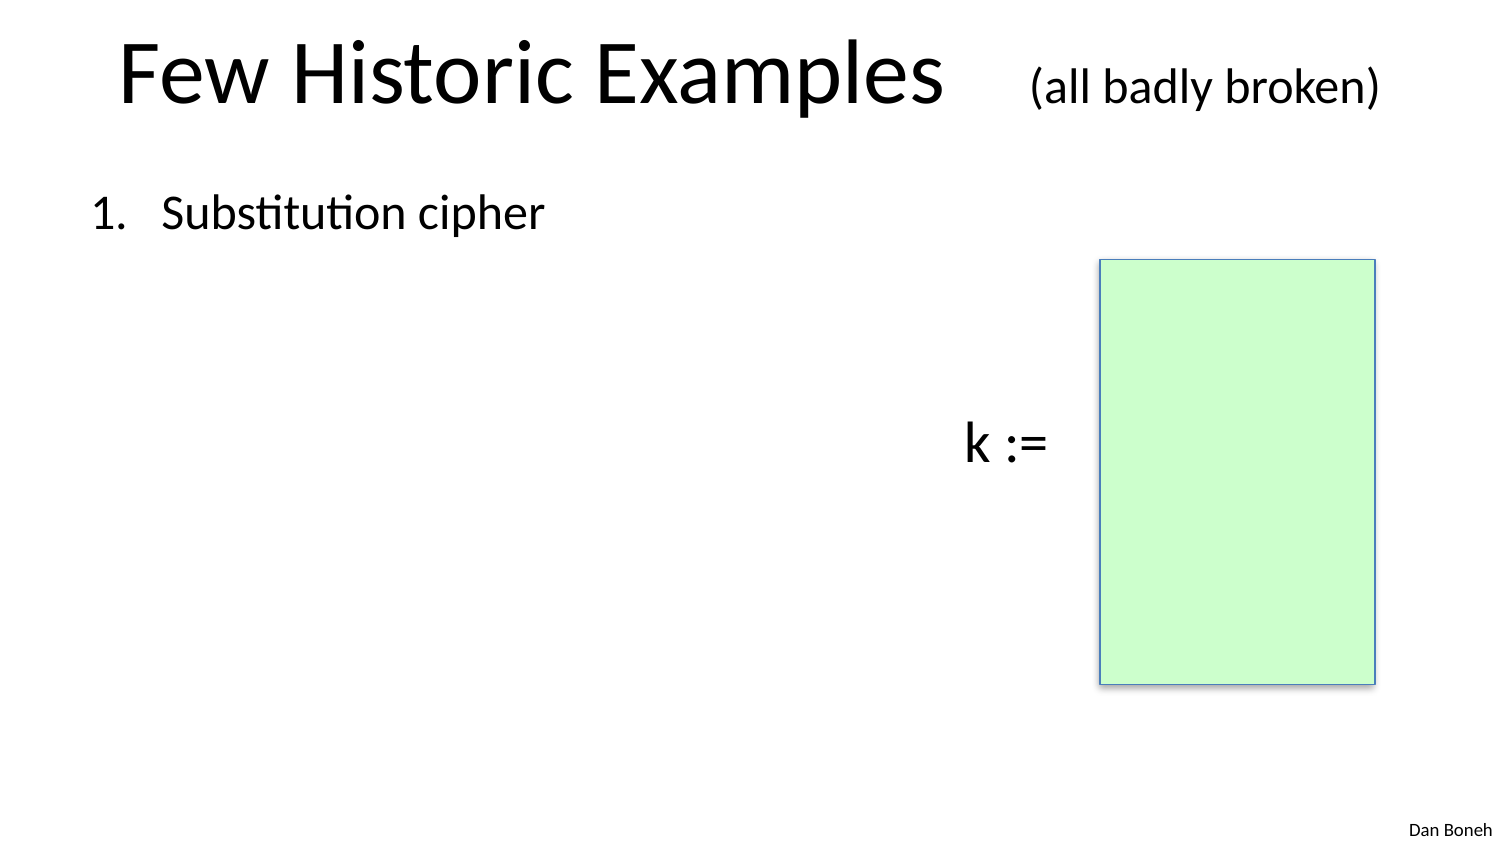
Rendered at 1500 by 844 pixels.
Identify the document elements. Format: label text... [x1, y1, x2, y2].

list 1. Substitution cipher [75, 171, 1425, 844]
text_box k := [949, 396, 1077, 482]
title Few Historic Examples (all badly broken) [75, 0, 1425, 138]
text_box [1099, 259, 1376, 685]
